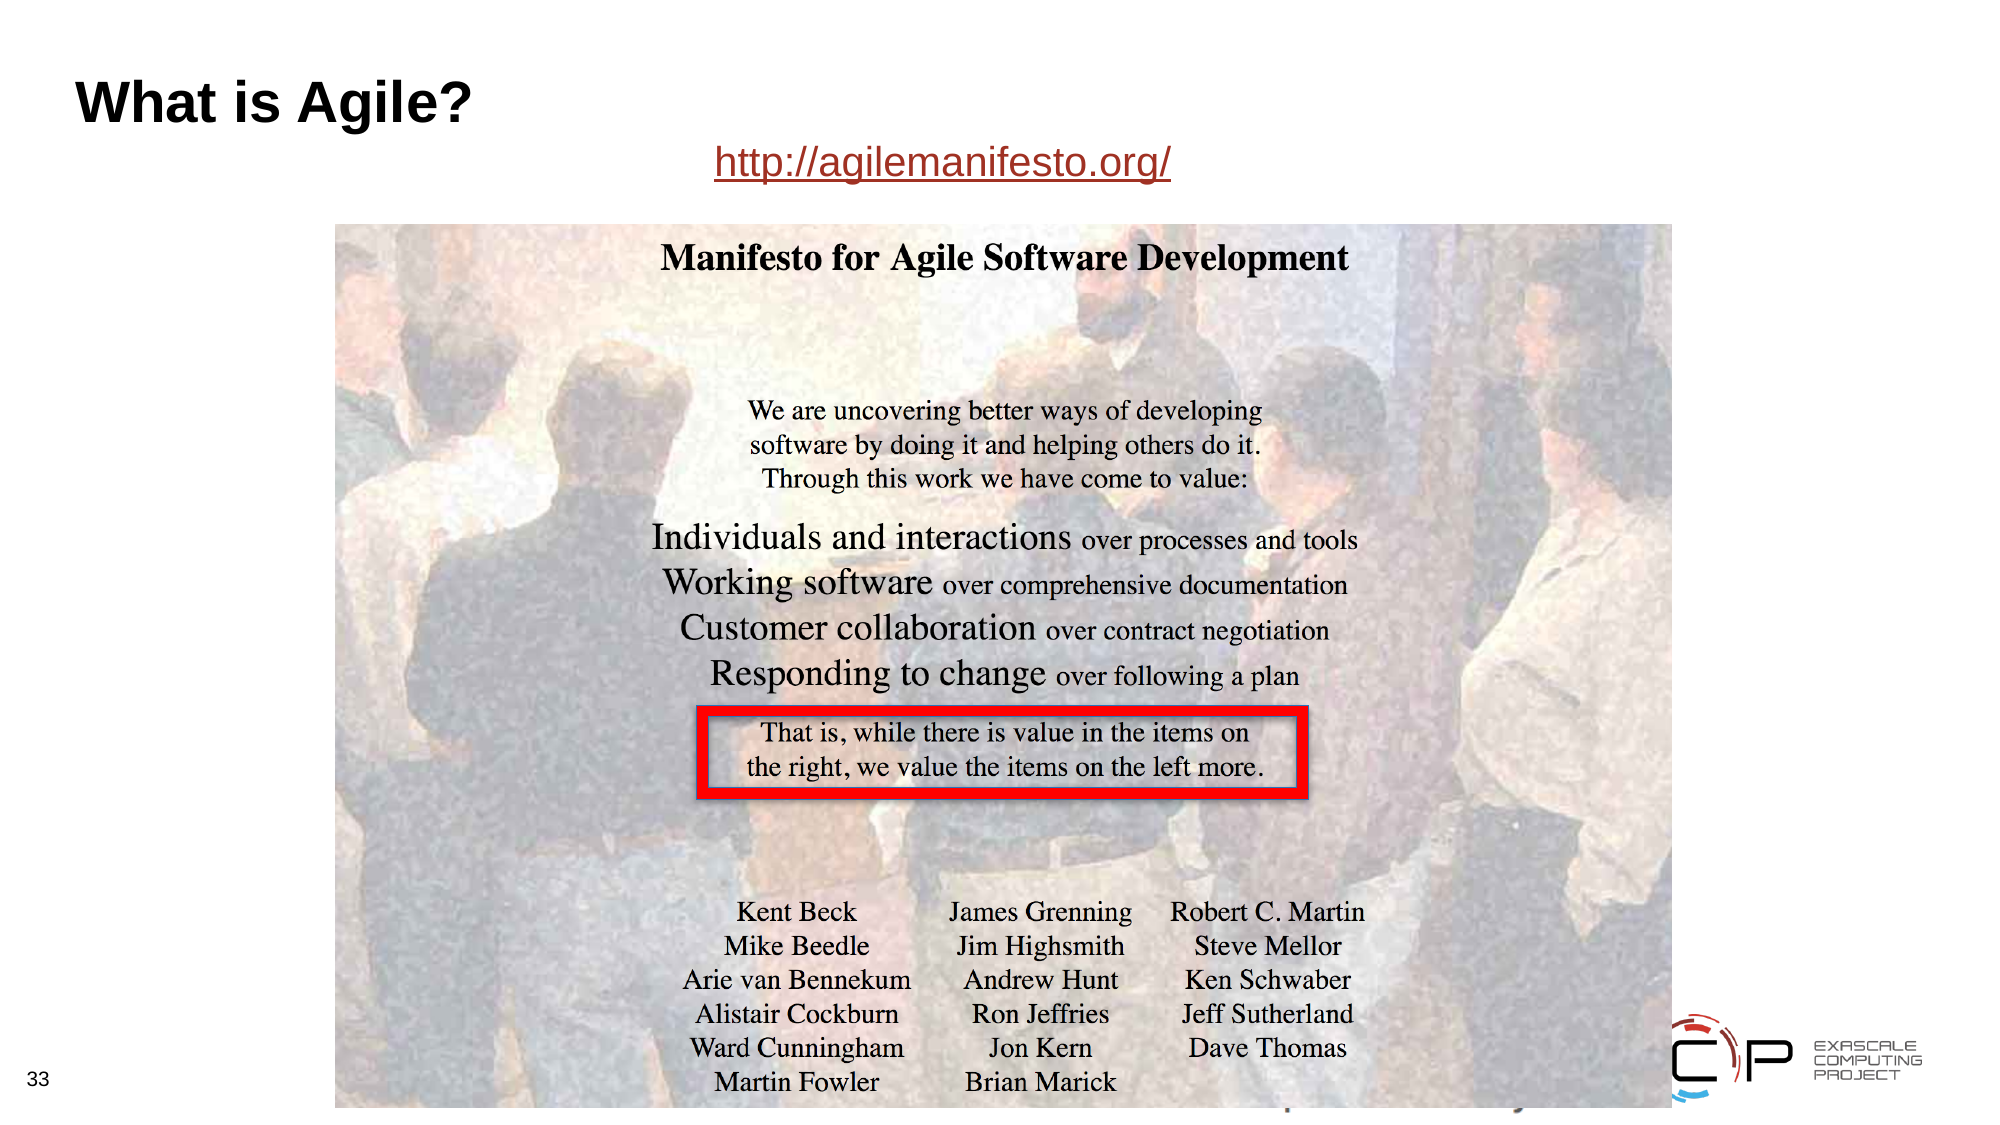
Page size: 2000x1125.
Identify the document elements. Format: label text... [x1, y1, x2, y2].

title What is Agile? [59, 67, 1926, 218]
picture [1672, 1014, 1922, 1103]
picture [1280, 1108, 1537, 1114]
text_box http://agilemanifesto.org/ [698, 133, 1187, 194]
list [335, 224, 1672, 1108]
